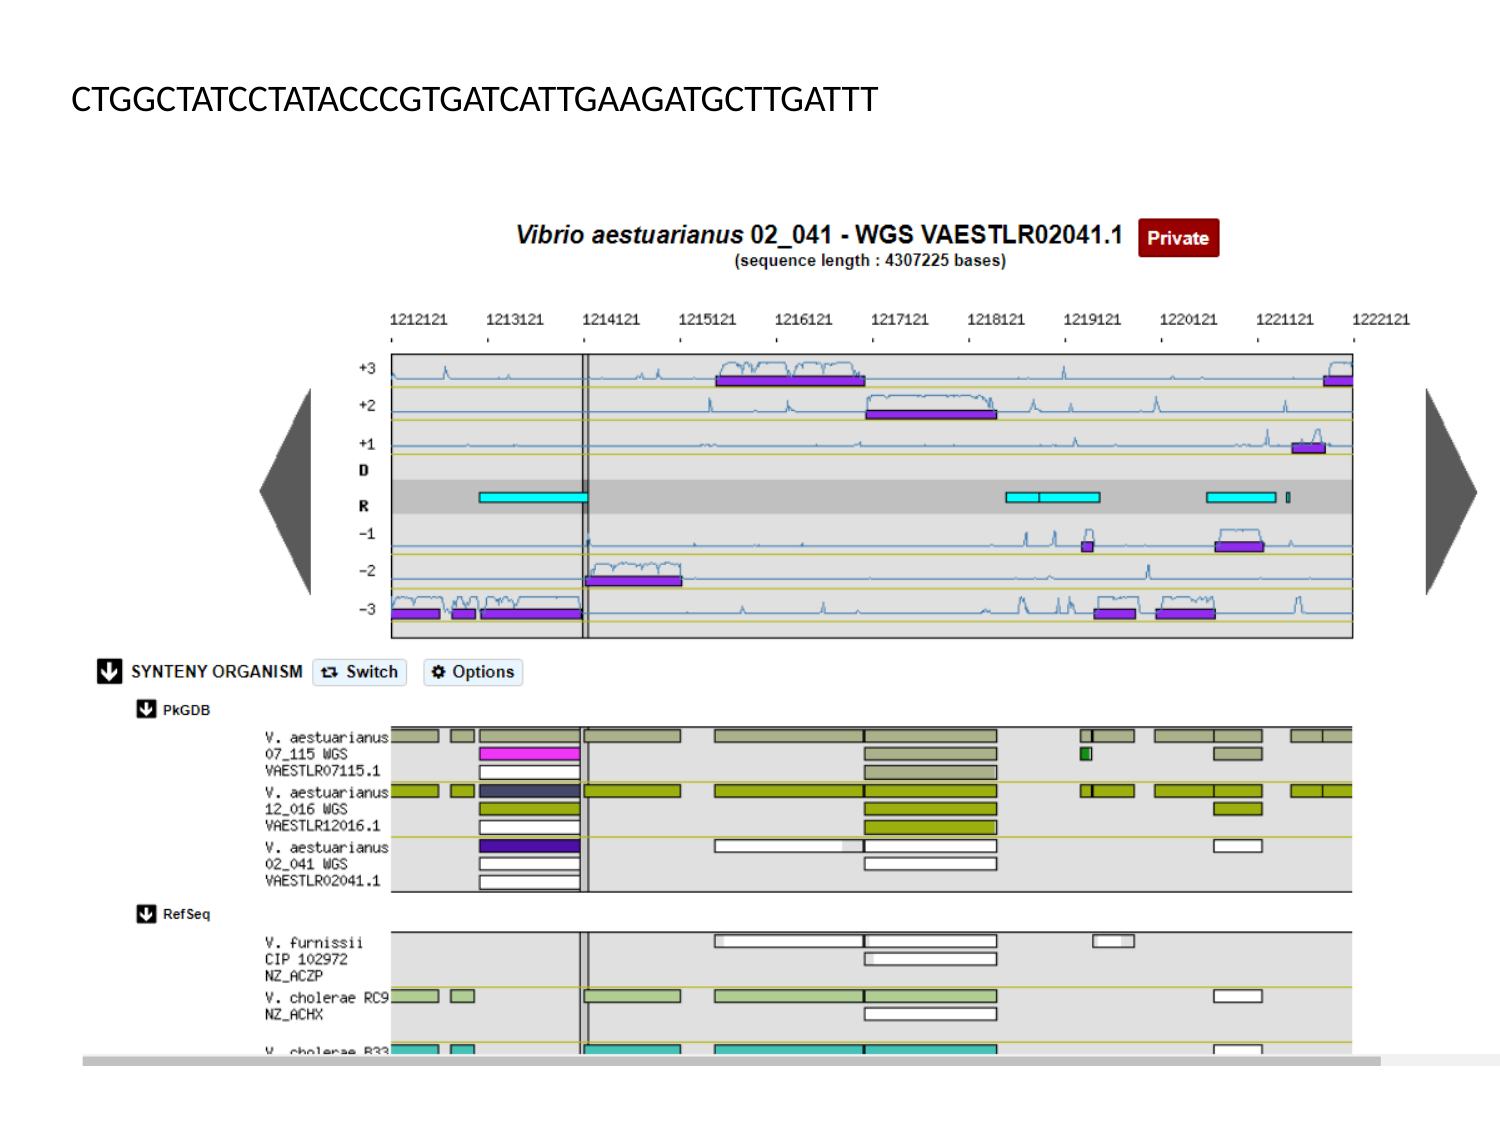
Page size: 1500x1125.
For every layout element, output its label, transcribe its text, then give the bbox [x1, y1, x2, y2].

text_box CTGGCTATCCTATACCCGTGATCATTGAAGATGCTTGATTT [56, 66, 903, 127]
picture [82, 195, 1500, 1066]
